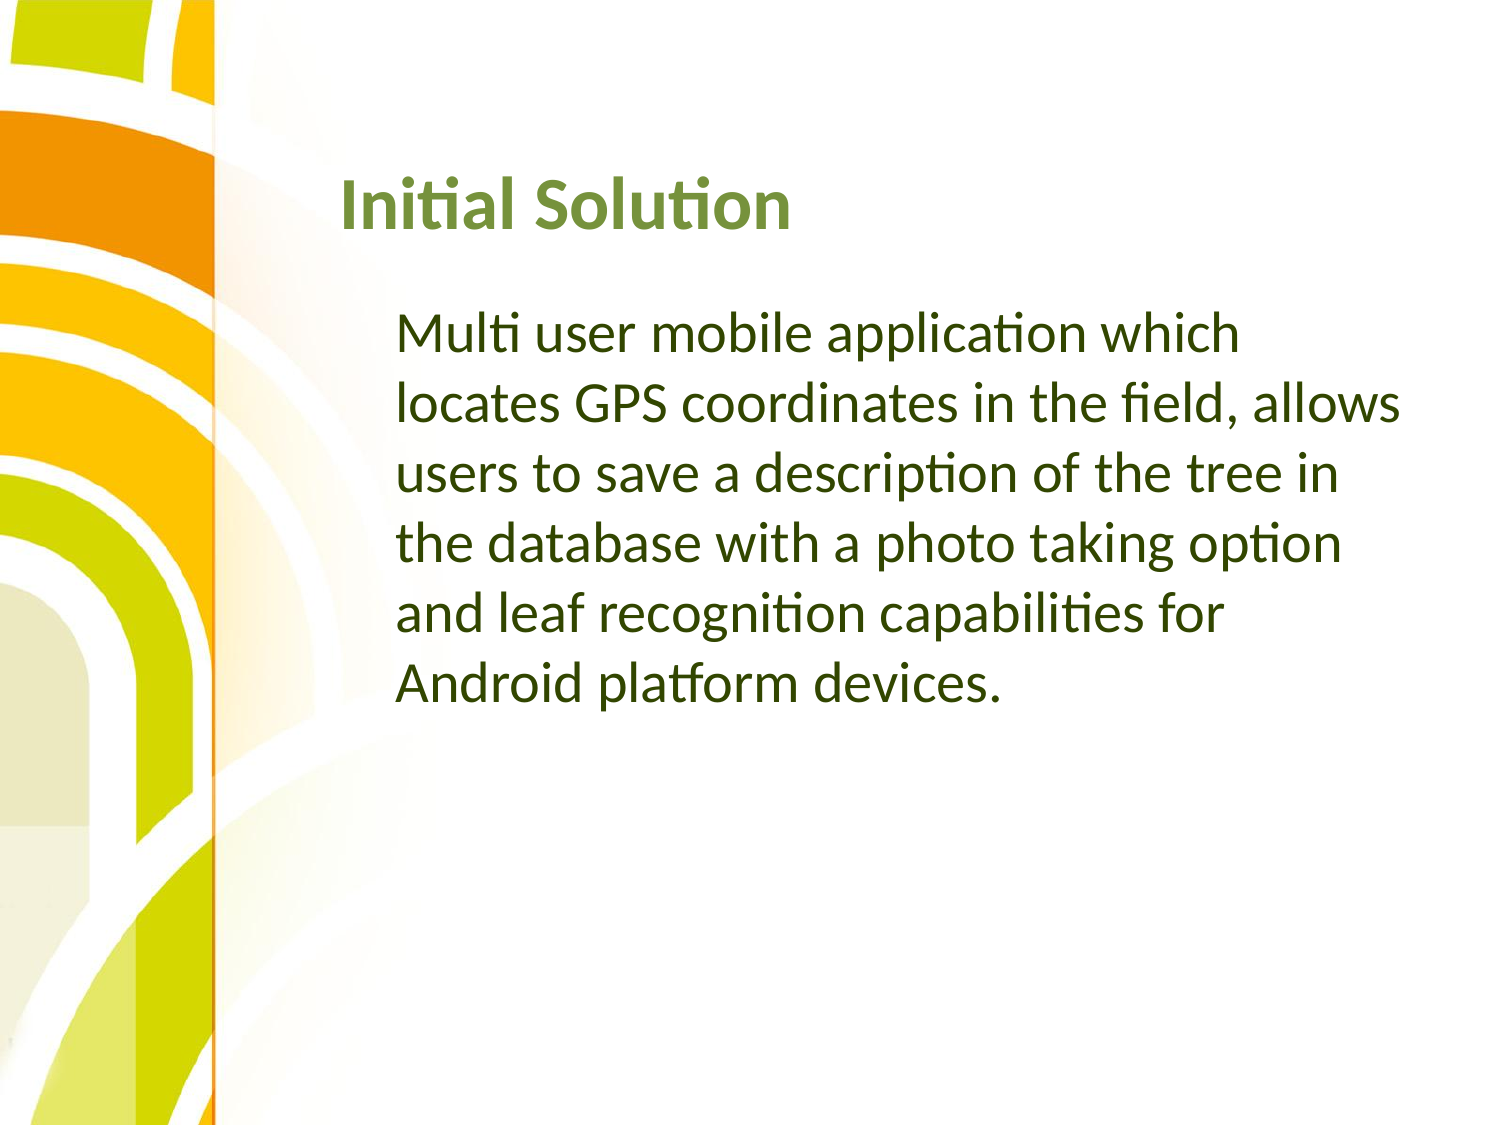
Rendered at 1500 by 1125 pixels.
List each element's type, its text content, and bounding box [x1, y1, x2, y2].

title Initial Solution [324, 136, 1427, 262]
picture [0, 0, 1500, 1125]
list Multi user mobile application which locates GPS coordinates in the field, allows users to save a description of the tree in the database with a photo taking option and leaf recognition capabilities for Android platform devices. [324, 286, 1427, 1039]
